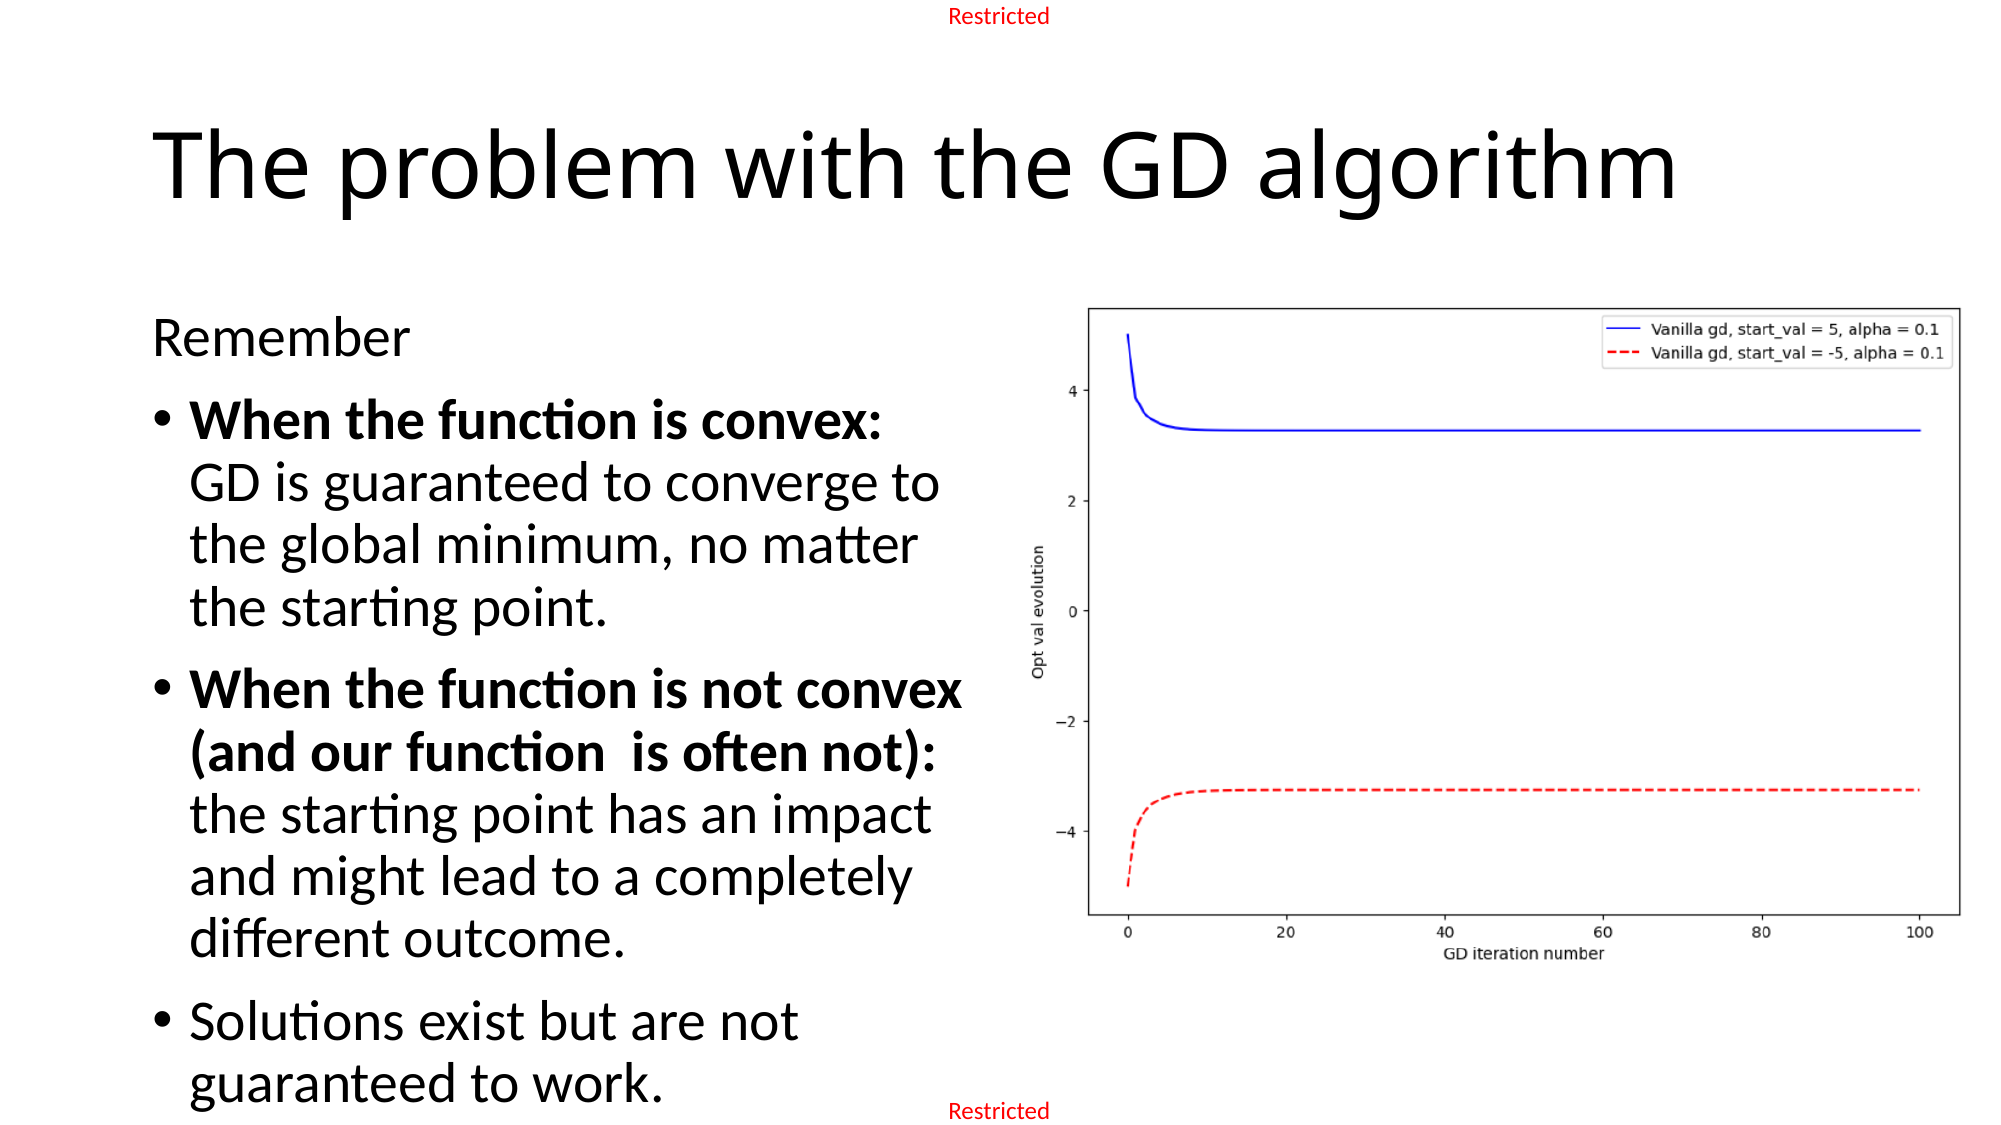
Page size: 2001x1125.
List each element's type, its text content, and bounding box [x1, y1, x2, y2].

title The problem with the GD algorithm [137, 59, 1863, 278]
picture [1012, 299, 1970, 963]
